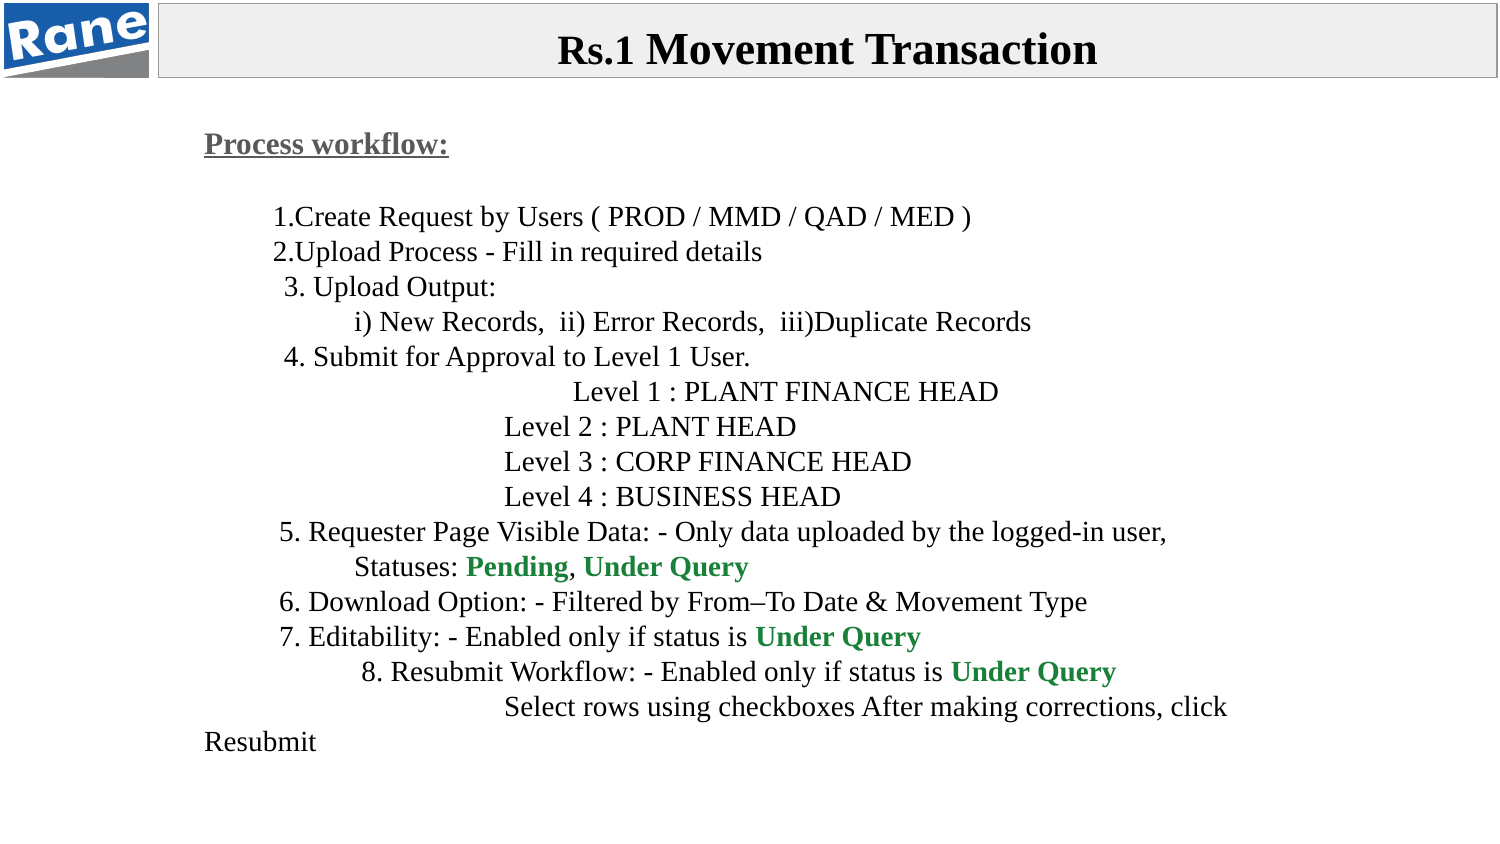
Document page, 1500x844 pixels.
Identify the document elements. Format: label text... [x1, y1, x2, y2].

title Rs.1 Movement Transaction [158, 3, 1497, 78]
picture [3, 3, 149, 78]
text_box Process workflow: 1.Create Request by Users ( PROD / MMD / QAD / MED ) 2.Upload Process - Fill in required details 3. Upload Output: i) New Records, ii) Error Records, iii)Duplicate Records 4. Submit for Approval to Level 1 User. Level 1 : PLANT FINANCE HEAD Level 2 : PLANT HEAD Level 3 : CORP FINANCE HEAD Level 4 : BUSINESS HEAD 5. Requester Page Visible Data: - Only data uploaded by the logged-in user, Statuses: Pending, Under Query 6. Download Option: - Filtered by From–To Date & Movement Type 7. Editability: - Enabled only if status is Under Query 8. Resubmit Workflow: - Enabled only if status is Under Query Select rows using checkboxes After making corrections, click Resubmit [190, 109, 1341, 810]
